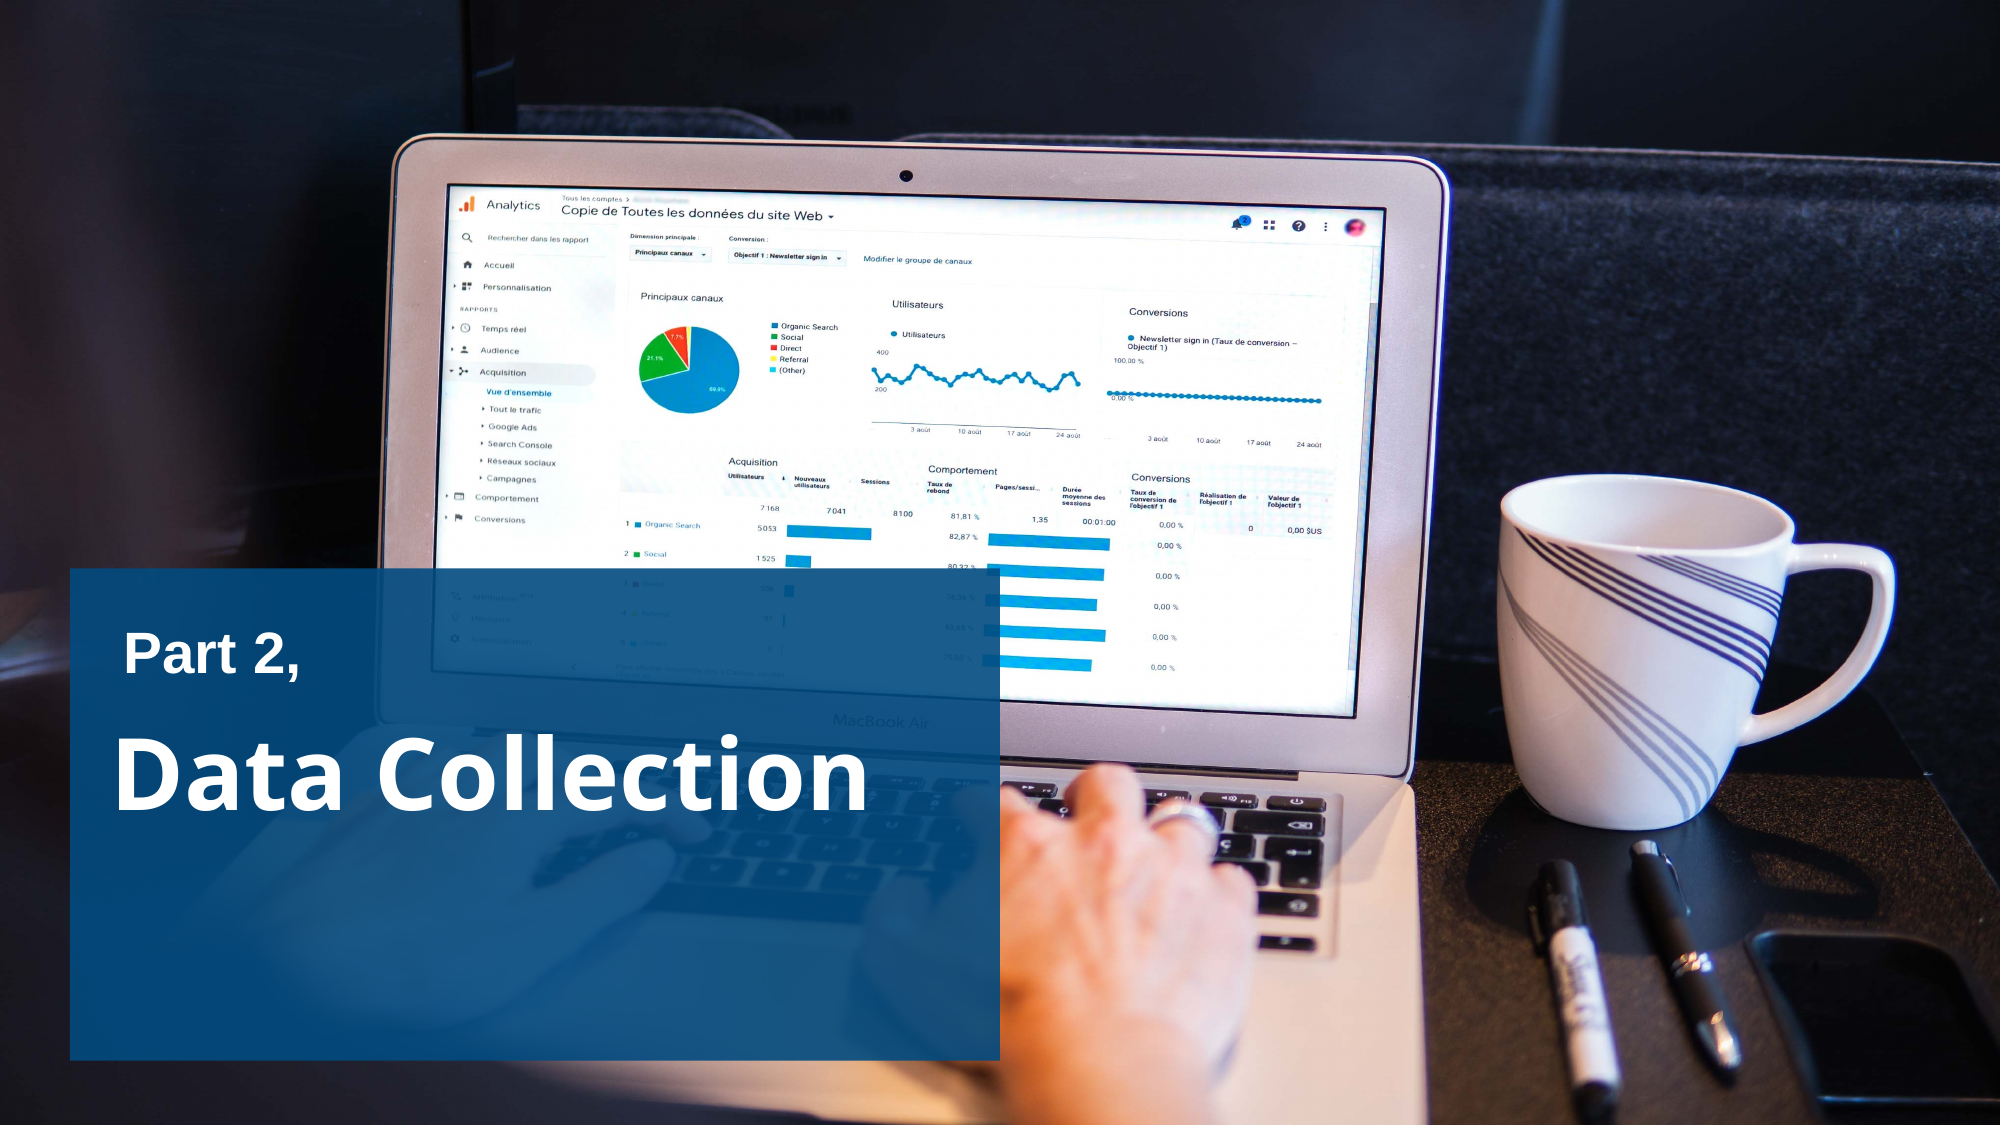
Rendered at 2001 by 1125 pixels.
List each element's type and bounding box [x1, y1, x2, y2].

picture [0, 0, 2000, 1125]
text_box [69, 568, 1000, 1061]
